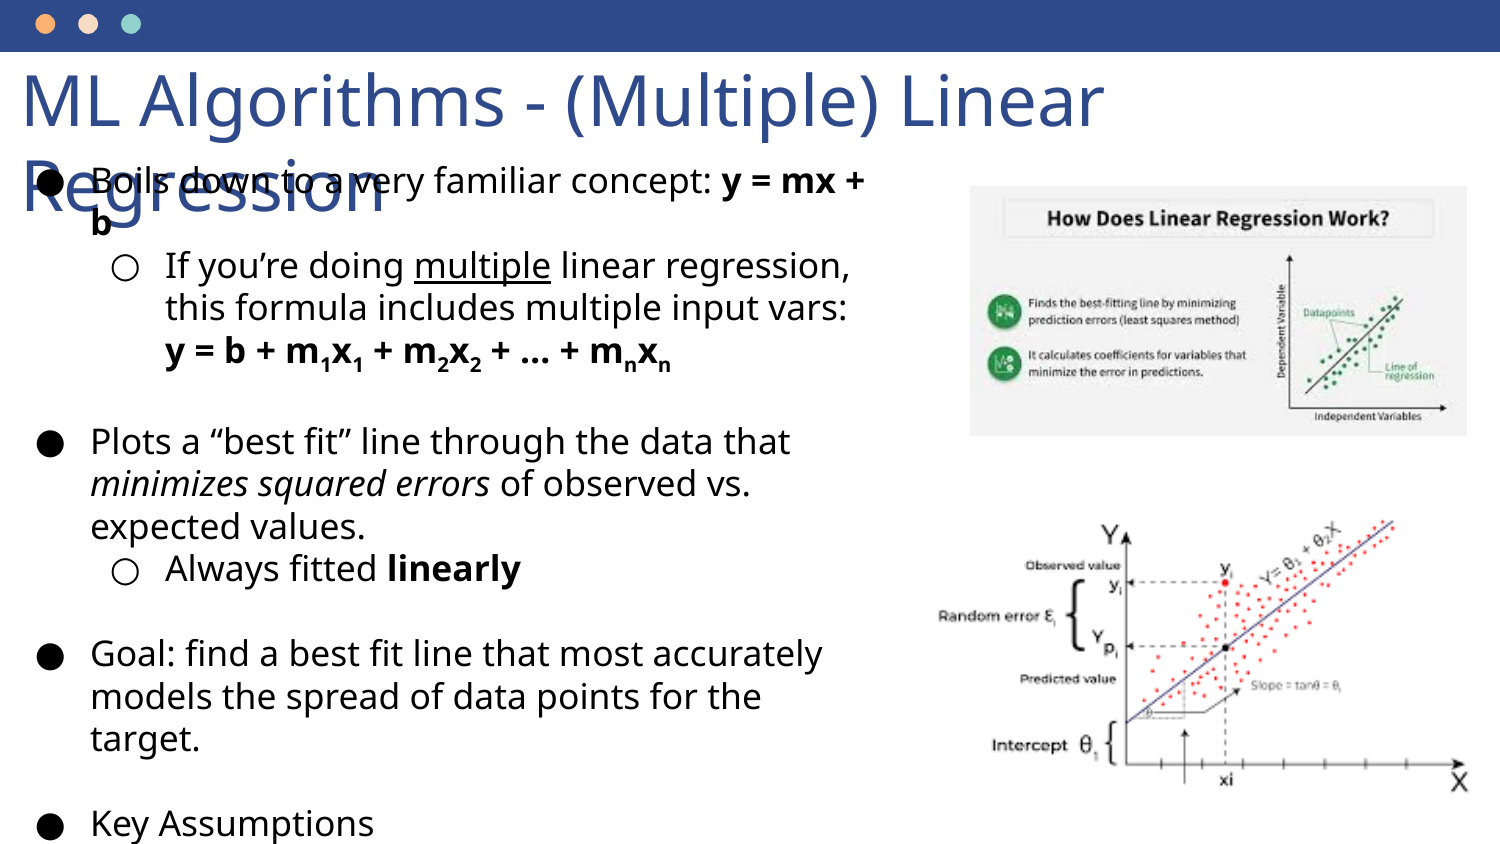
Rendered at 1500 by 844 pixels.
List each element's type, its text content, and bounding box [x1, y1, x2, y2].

text_box [884, 186, 1467, 822]
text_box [0, 0, 1500, 53]
title ML Algorithms - (Multiple) Linear Regression [4, 61, 1467, 143]
picture [969, 186, 1468, 436]
picture [926, 465, 1478, 811]
text_box Boils down to a very familiar concept: y = mx + b If you’re doing multiple linear regression, this formula includes multiple input vars: y = b + m1x1 + m2x2 + … + mnxn Plots a “best fit” line through the data that minimizes squared errors of observed vs. expected values. Always fitted linearly Goal: find a best fit line that most accurately models the spread of data points for the target. Key Assumptions Assumes linear relationship between x and y (For multiple) No multicollinearity [0, 142, 884, 838]
